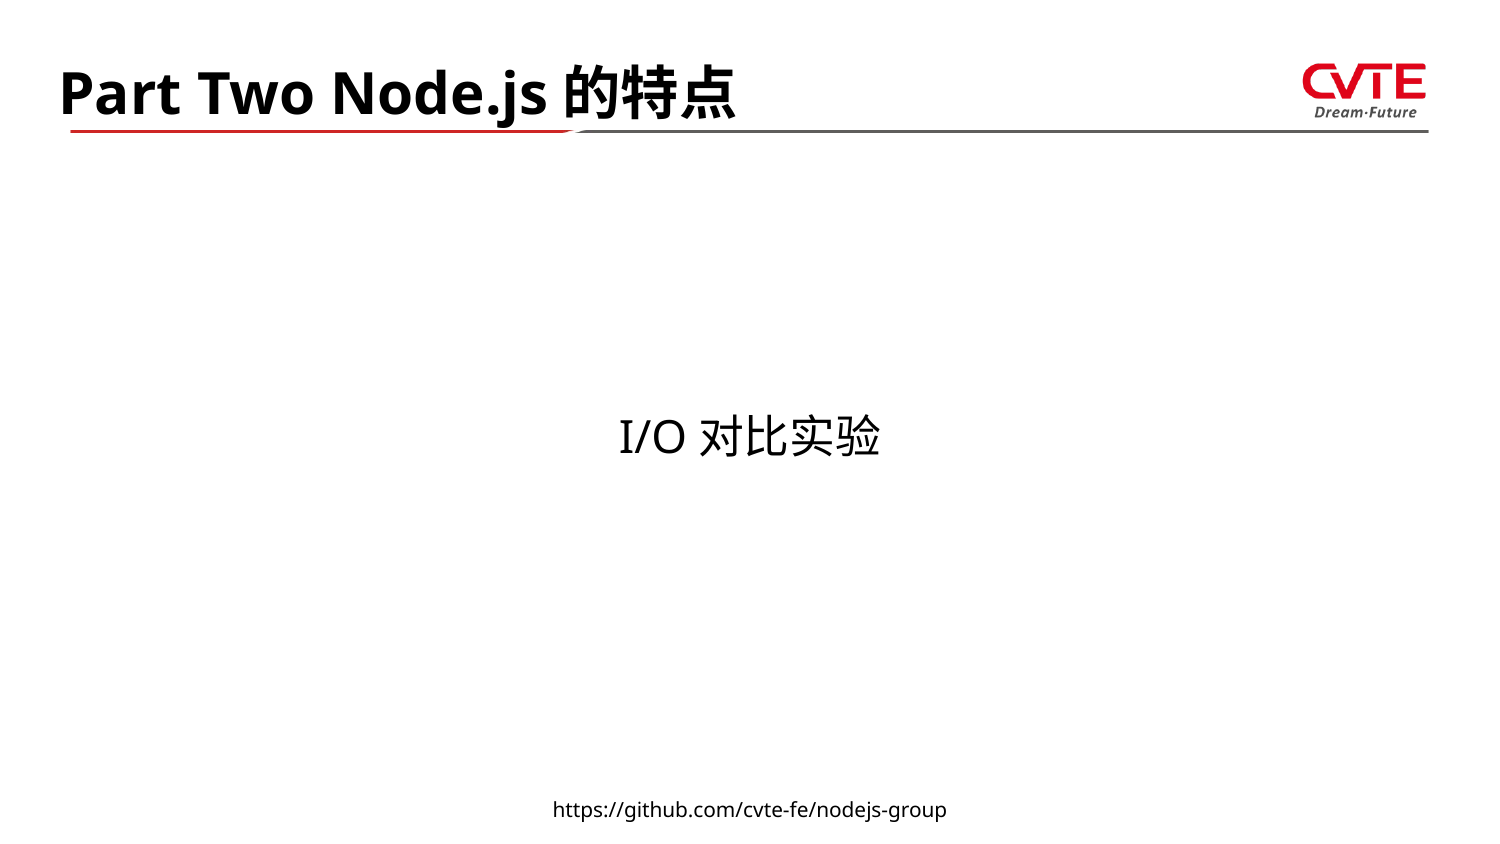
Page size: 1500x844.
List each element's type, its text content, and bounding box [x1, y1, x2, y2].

text_box I/O对比实验 [614, 376, 886, 467]
text_box https://github.com/cvte-fe/nodejs-group [548, 792, 952, 826]
text_box Part Two Node.js的特点 [54, 52, 755, 131]
picture [70, 50, 1438, 133]
